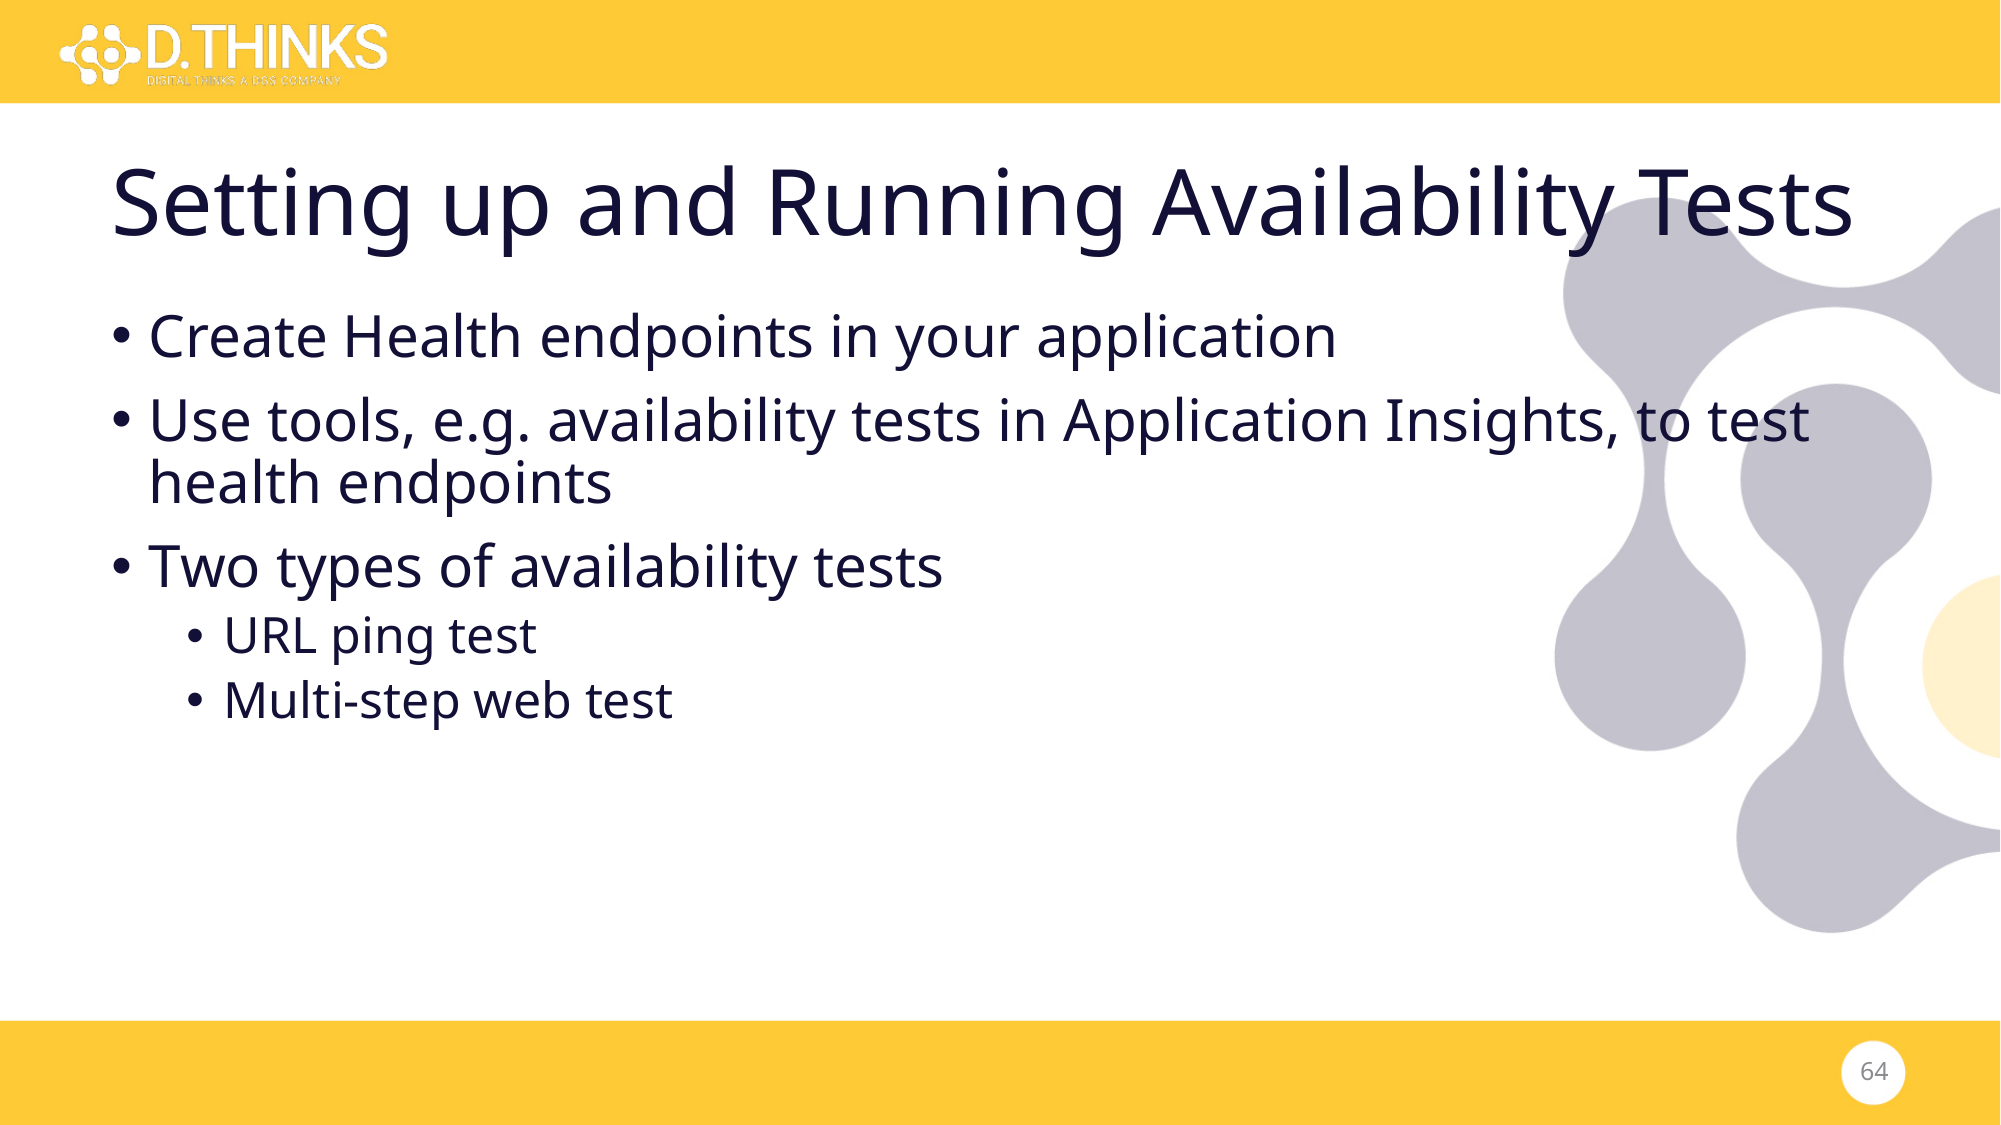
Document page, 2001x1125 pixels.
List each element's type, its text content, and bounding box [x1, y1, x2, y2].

title Setting up and Running Availability Tests [96, 134, 1904, 278]
slide_number 64 [1408, 1042, 1904, 1103]
list Create Health endpoints in your application Use tools, e.g. availability tests in Application Insights, to test health endpoints Two types of availability tests URL ping test Multi-step web test [96, 299, 1904, 991]
picture [0, 0, 2001, 1125]
